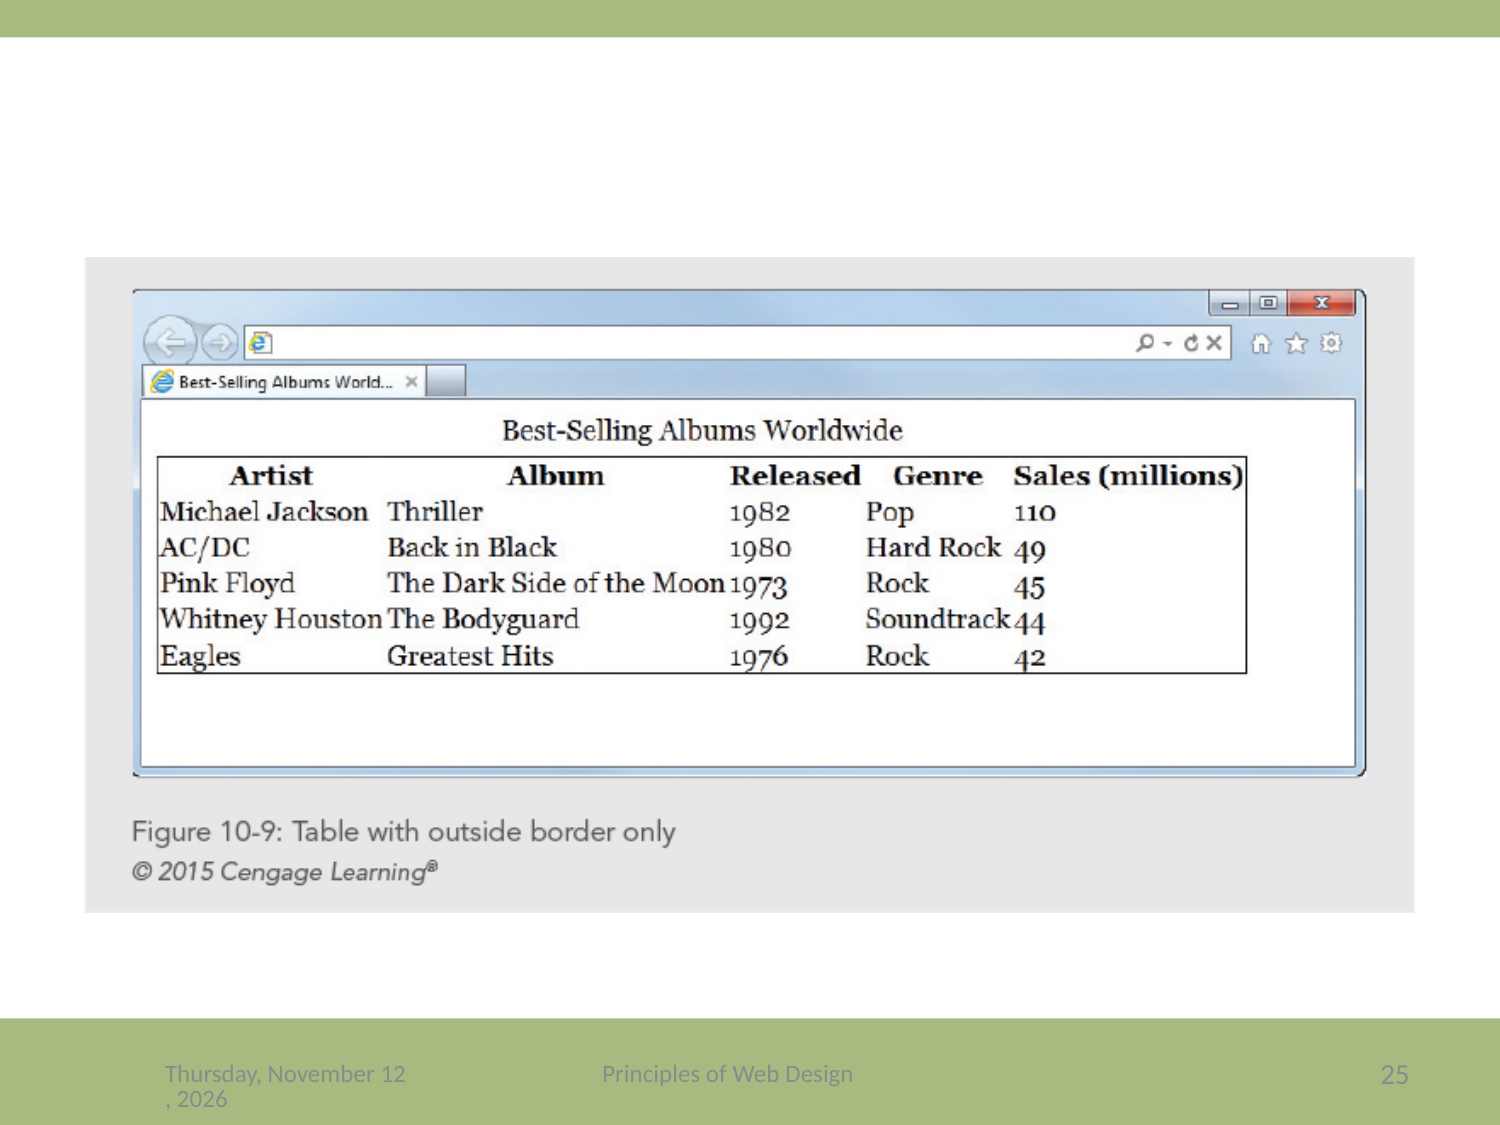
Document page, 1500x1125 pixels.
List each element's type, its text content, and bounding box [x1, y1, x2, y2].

slide_number 25 [1074, 1042, 1425, 1103]
picture [84, 257, 1416, 913]
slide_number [150, 1042, 425, 1103]
footer Principles of Web Design [474, 1042, 988, 1103]
